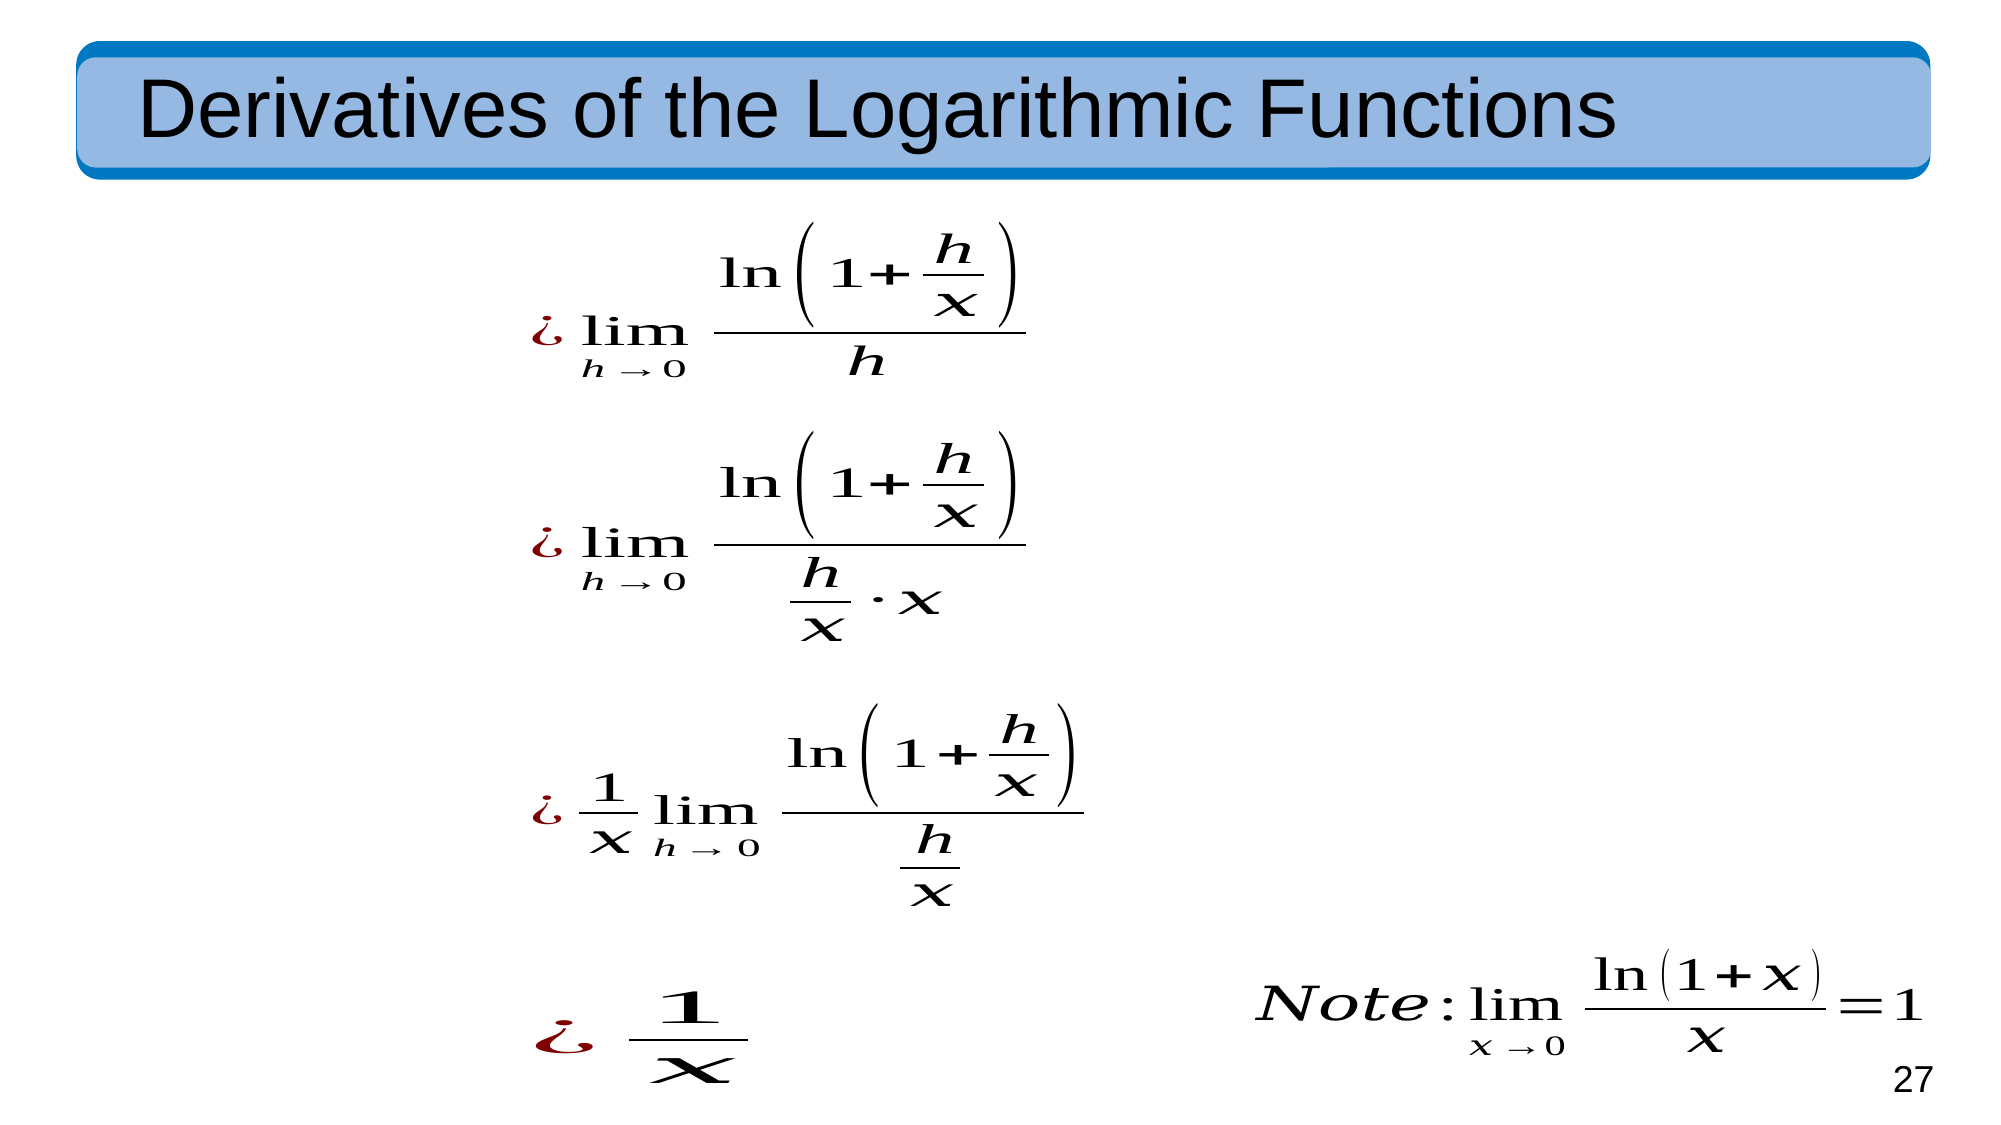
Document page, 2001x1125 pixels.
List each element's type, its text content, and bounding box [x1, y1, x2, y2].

title Derivatives of the Logarithmic Functions [137, 65, 1863, 176]
